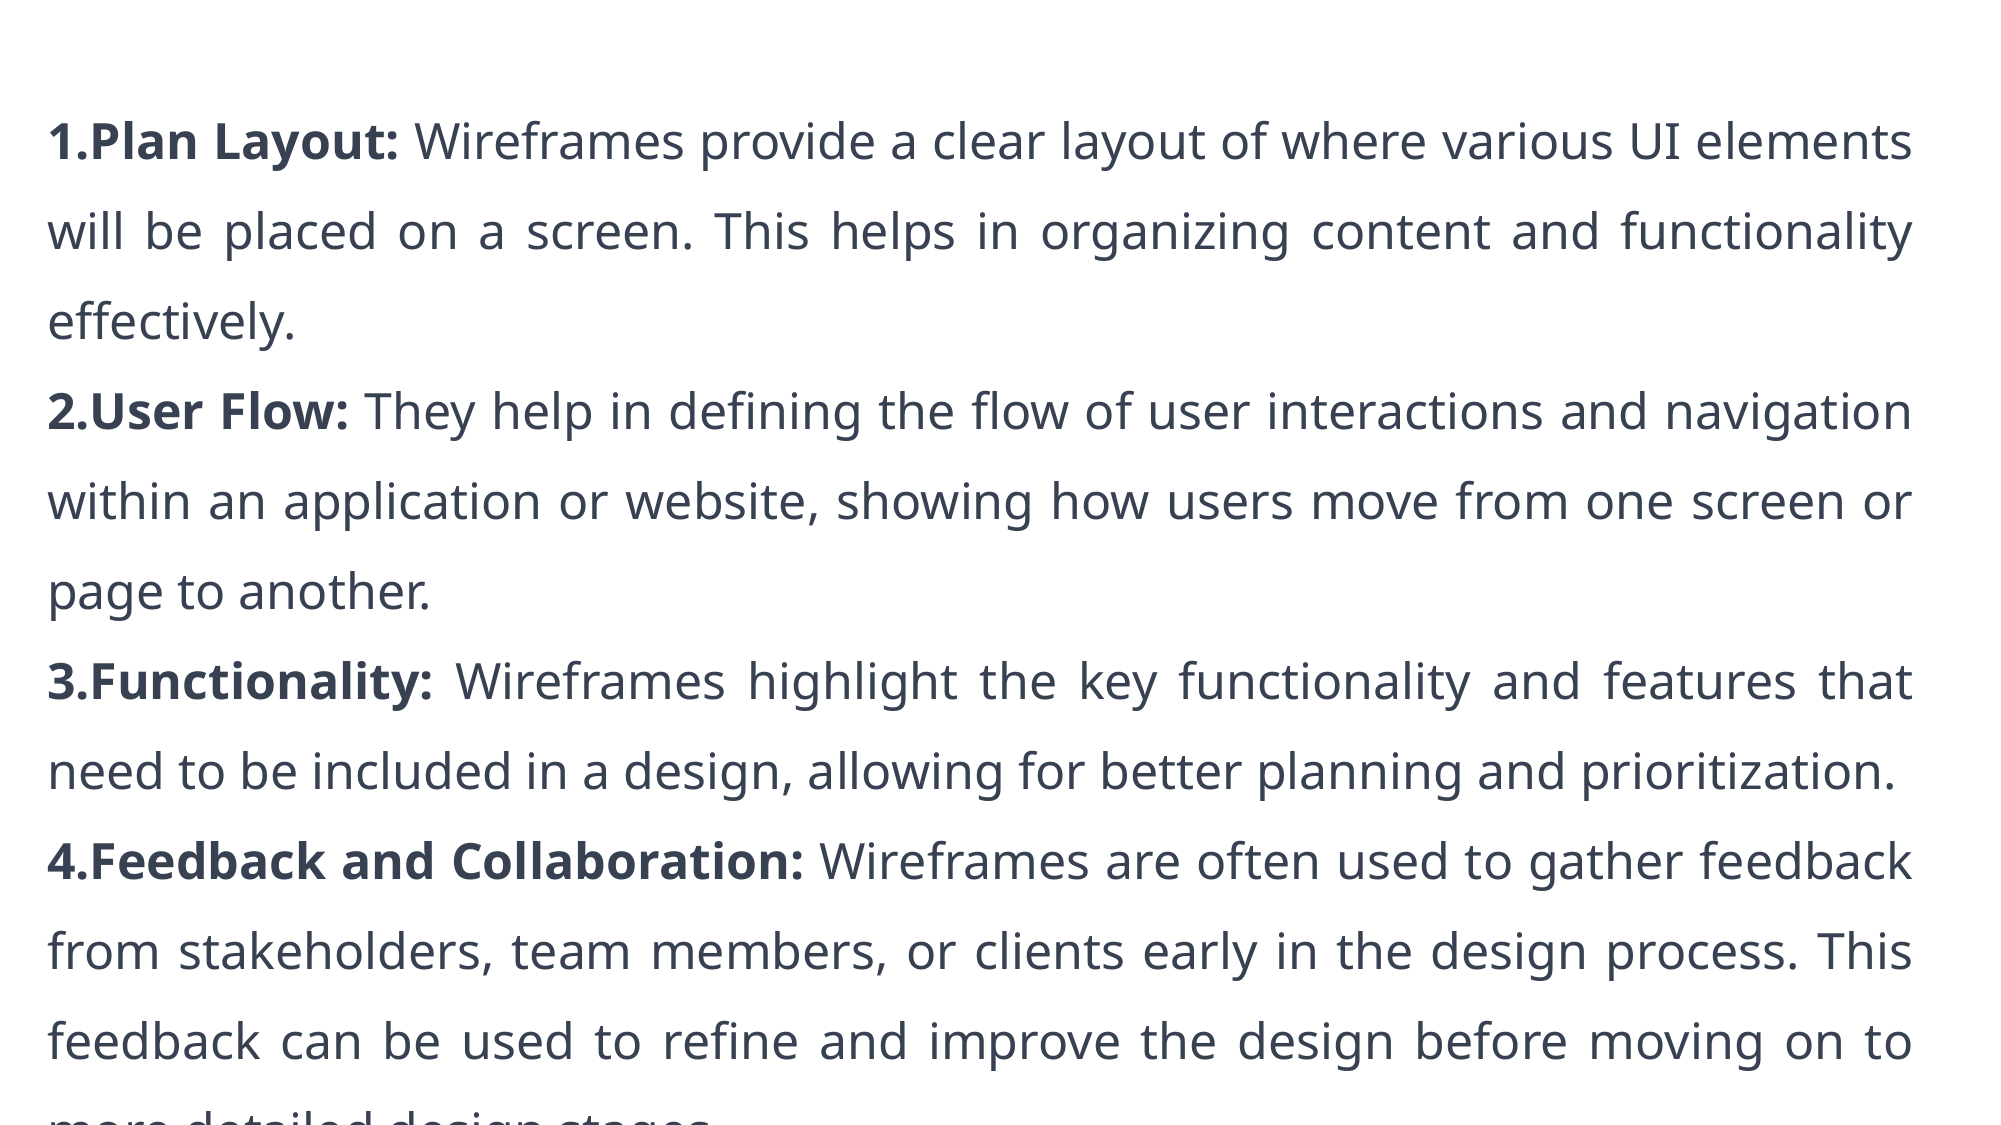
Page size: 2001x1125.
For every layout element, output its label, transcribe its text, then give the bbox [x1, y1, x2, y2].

text_box Plan Layout: Wireframes provide a clear layout of where various UI elements will be placed on a screen. This helps in organizing content and functionality effectively. User Flow: They help in defining the flow of user interactions and navigation within an application or website, showing how users move from one screen or page to another. Functionality: Wireframes highlight the key functionality and features that need to be included in a design, allowing for better planning and prioritization. Feedback and Collaboration: Wireframes are often used to gather feedback from stakeholders, team members, or clients early in the design process. This feedback can be used to refine and improve the design before moving on to more detailed design stages. [32, 72, 1929, 1125]
